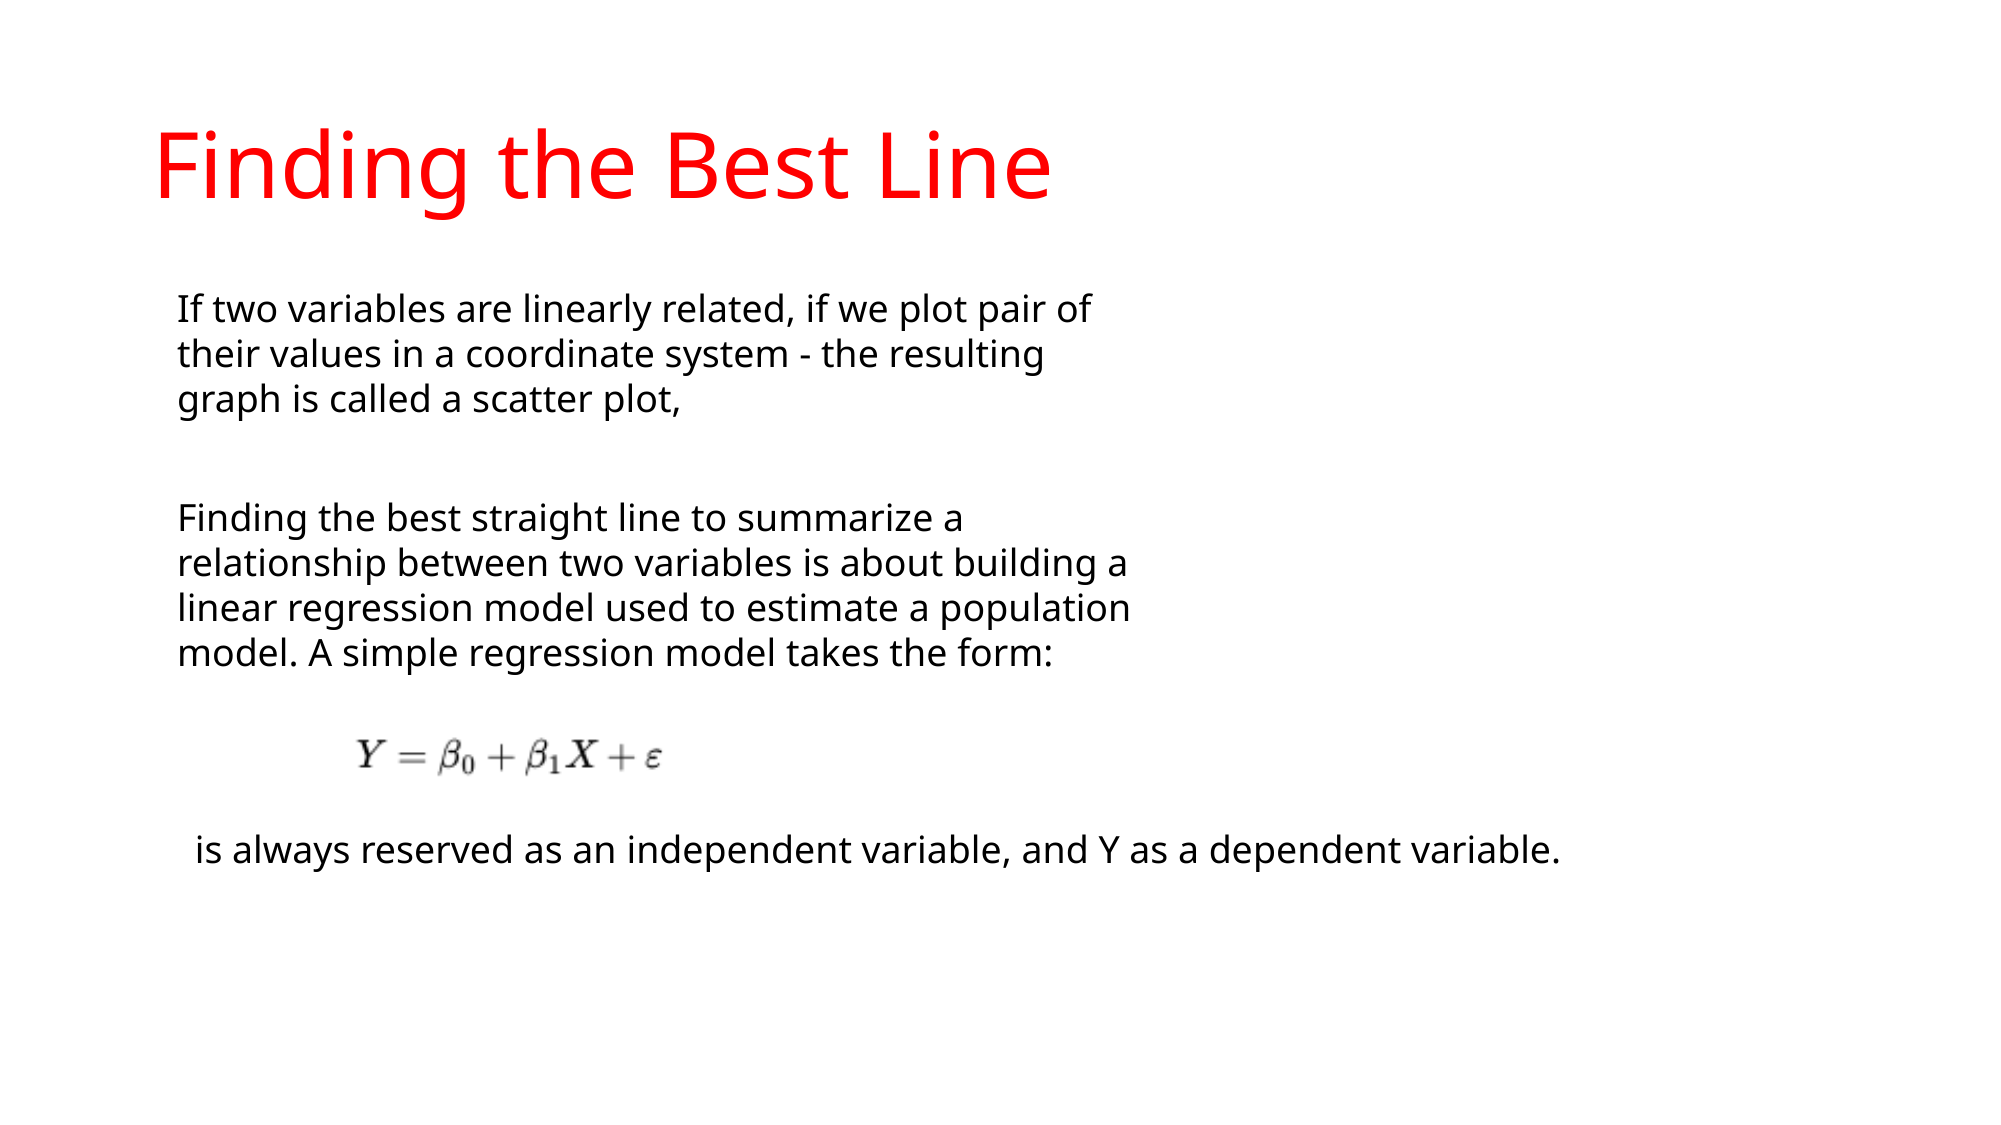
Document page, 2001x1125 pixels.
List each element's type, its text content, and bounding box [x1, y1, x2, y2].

text_box Finding the best straight line to summarize a relationship between two variables is about building a linear regression model used to estimate a population model. A simple regression model takes the form: [162, 486, 1163, 682]
title Finding the Best Line [137, 59, 1863, 278]
text_box is always reserved as an independent variable, and Y as a dependent variable. [180, 818, 1766, 878]
text_box If two variables are linearly related, if we plot pair of their values in a coordinate system - the resulting graph is called a scatter plot, [162, 277, 1163, 427]
picture [342, 713, 681, 789]
